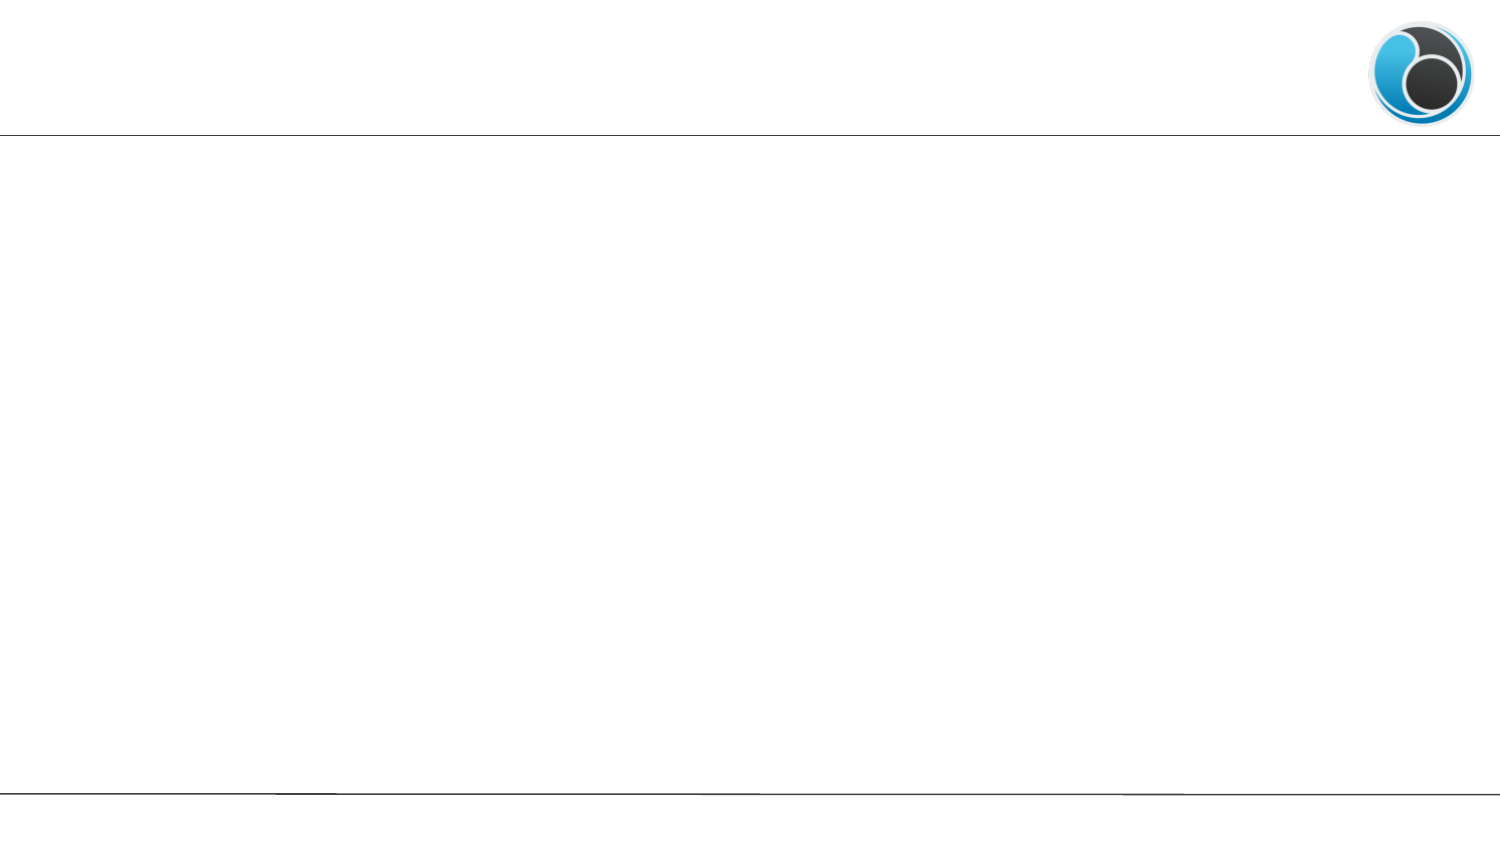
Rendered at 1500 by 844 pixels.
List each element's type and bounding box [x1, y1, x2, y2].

picture [1363, 21, 1475, 127]
